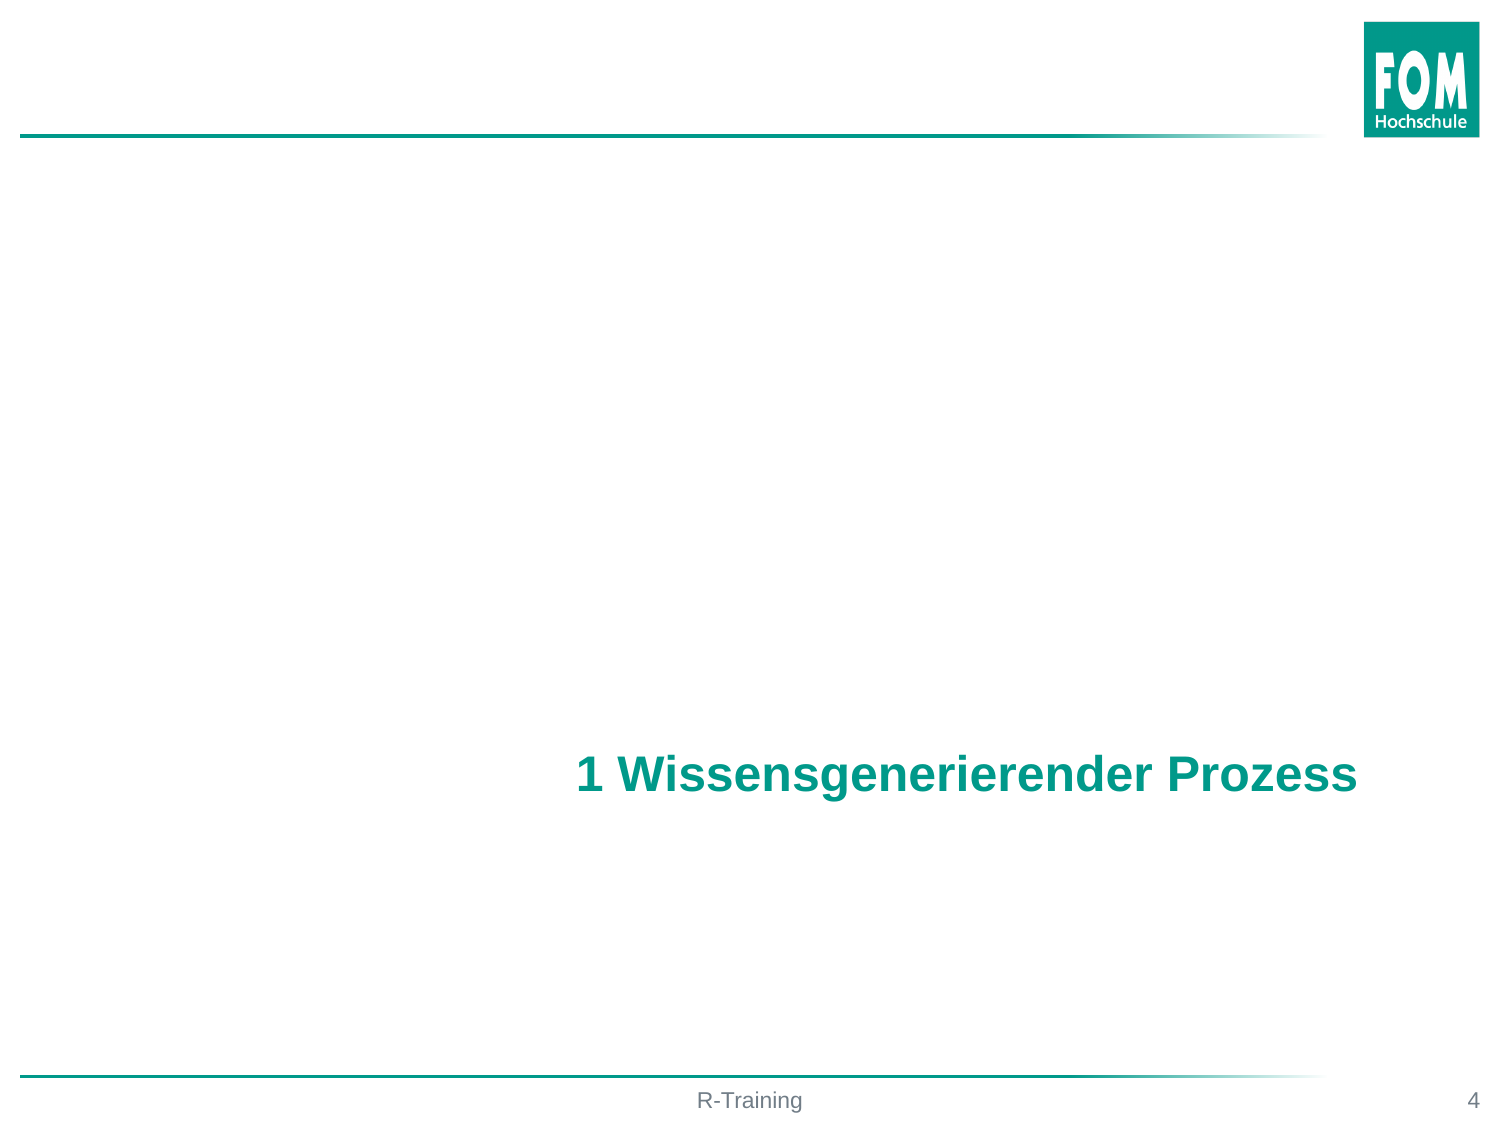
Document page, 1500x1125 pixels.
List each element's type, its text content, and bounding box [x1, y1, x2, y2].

footer R-Training [293, 1078, 1207, 1125]
picture [1363, 21, 1480, 138]
slide_number 4 [1245, 1078, 1495, 1125]
list 1 Wissensgenerierender Prozess [260, 604, 1374, 810]
